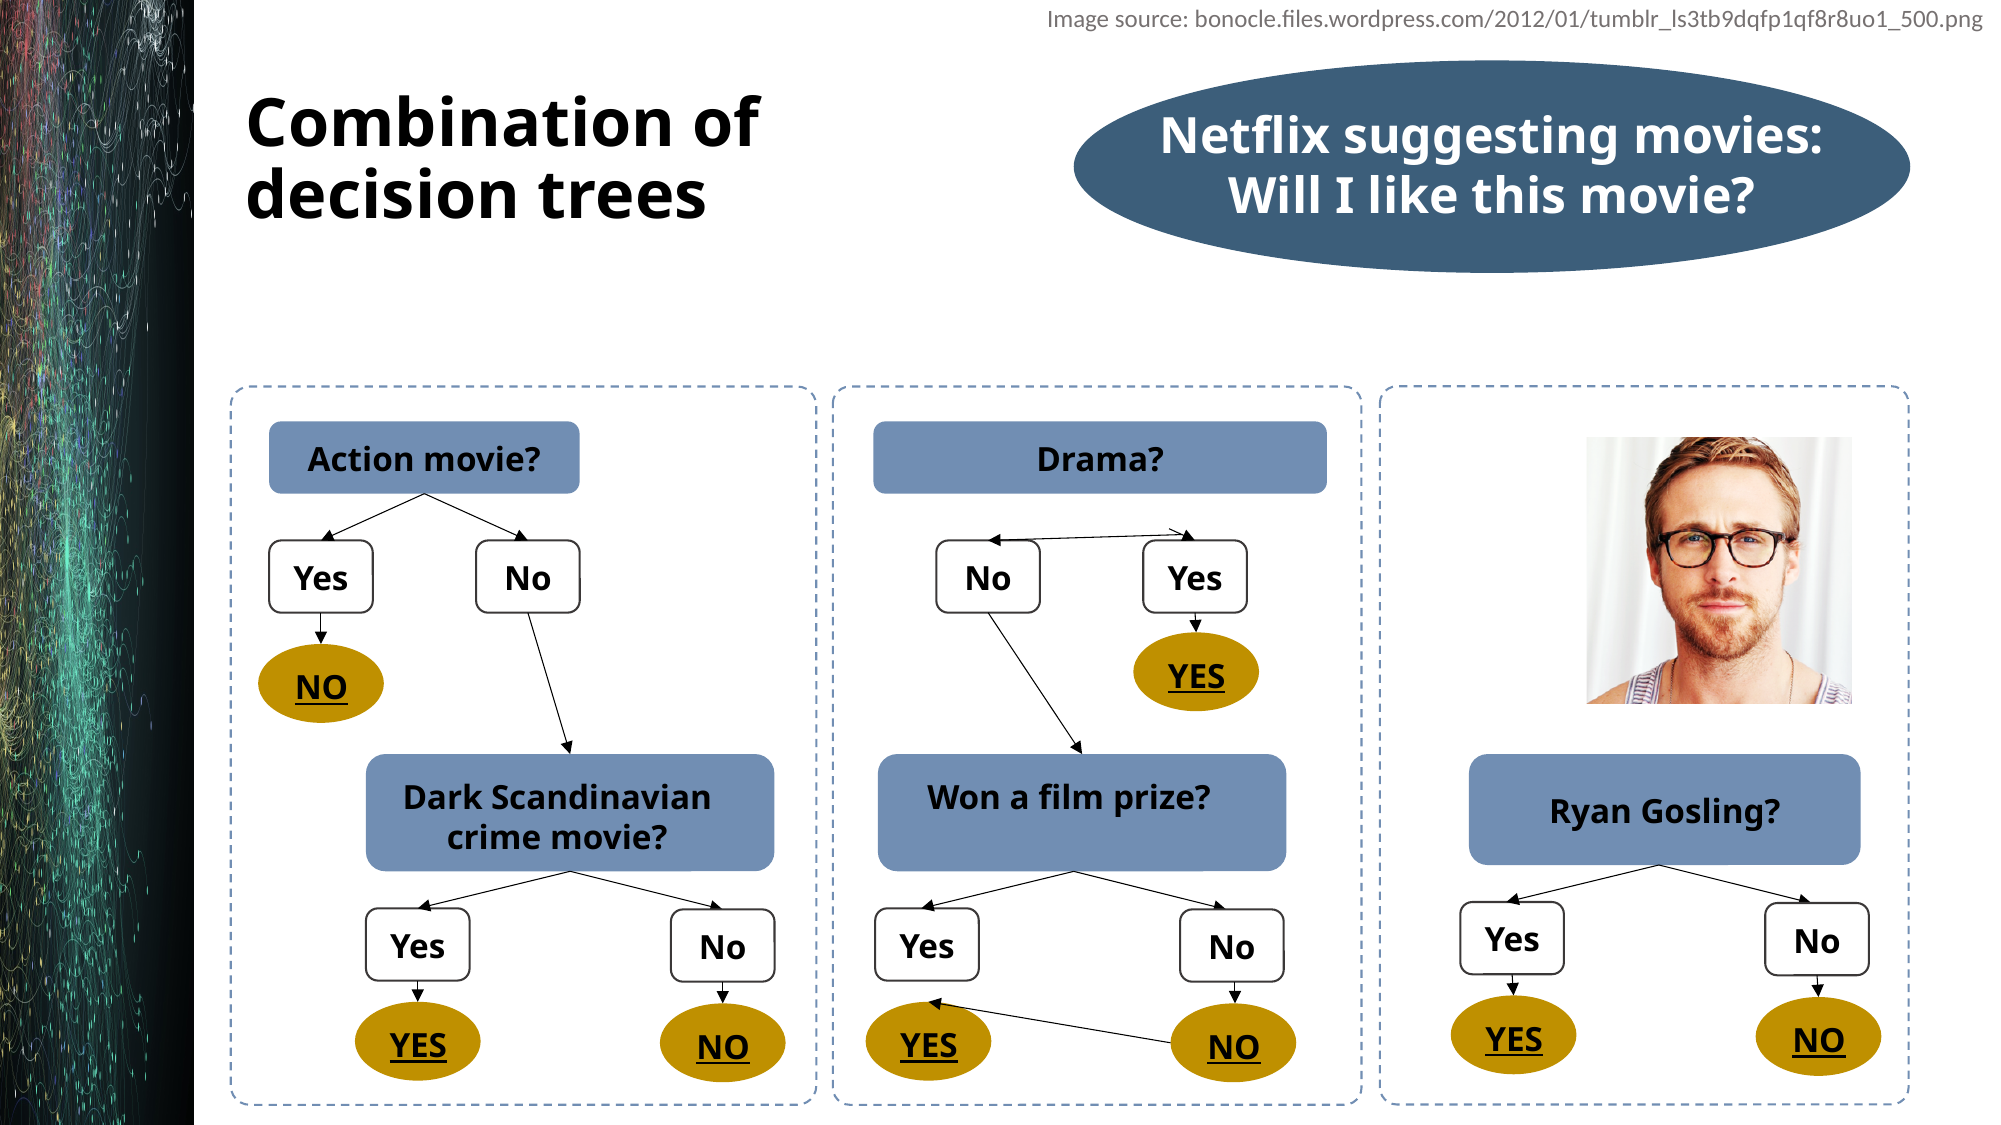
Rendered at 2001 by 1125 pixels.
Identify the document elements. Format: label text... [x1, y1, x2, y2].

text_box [230, 386, 817, 1105]
picture [0, 0, 194, 1125]
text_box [832, 386, 1362, 1105]
title Combination of decision trees [230, 74, 992, 248]
text_box Image source: bonocle.files.wordpress.com/2012/01/tumblr_ls3tb9dqfp1qf8r8uo1_500.png [1031, 0, 2000, 41]
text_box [1073, 60, 1911, 273]
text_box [1379, 386, 1909, 1105]
